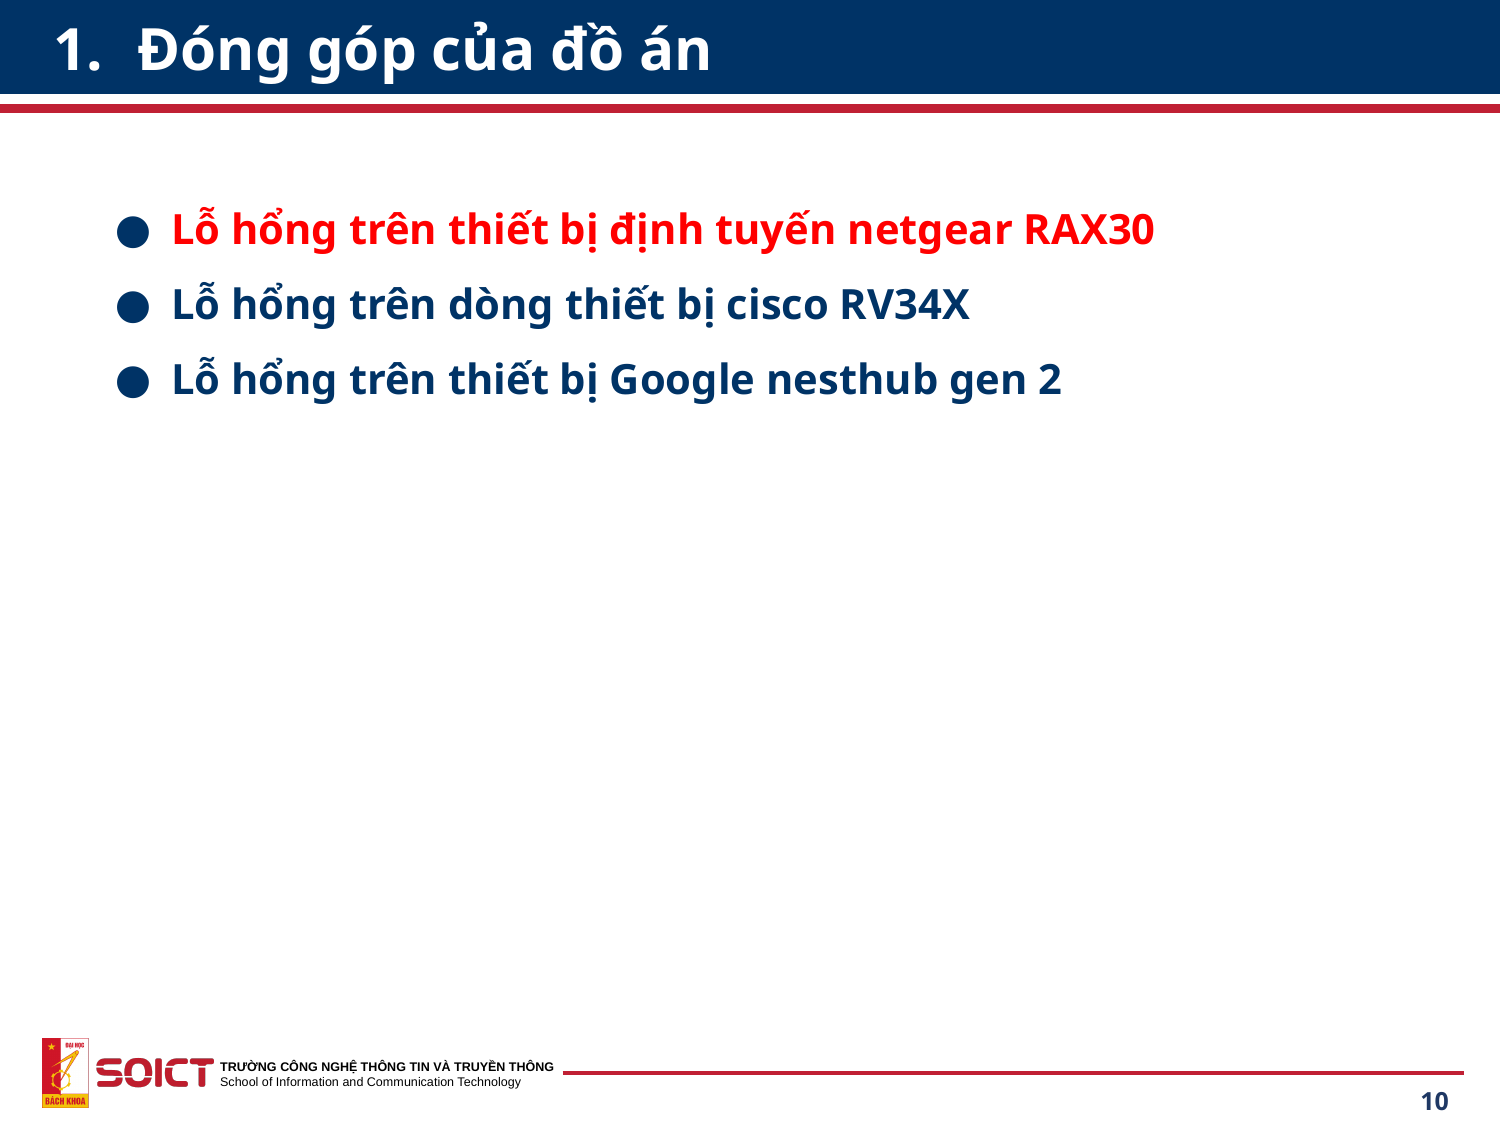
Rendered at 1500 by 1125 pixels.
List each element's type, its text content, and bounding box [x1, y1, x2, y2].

title Đóng góp của đồ án [38, 12, 1462, 87]
slide_number 10 [1126, 1078, 1464, 1125]
picture [42, 1038, 214, 1108]
text_box Lỗ hổng trên thiết bị định tuyến netgear RAX30 Lỗ hổng trên dòng thiết bị cisco RV34X Lỗ hổng trên thiết bị Google nesthub gen 2 [81, 120, 1332, 411]
